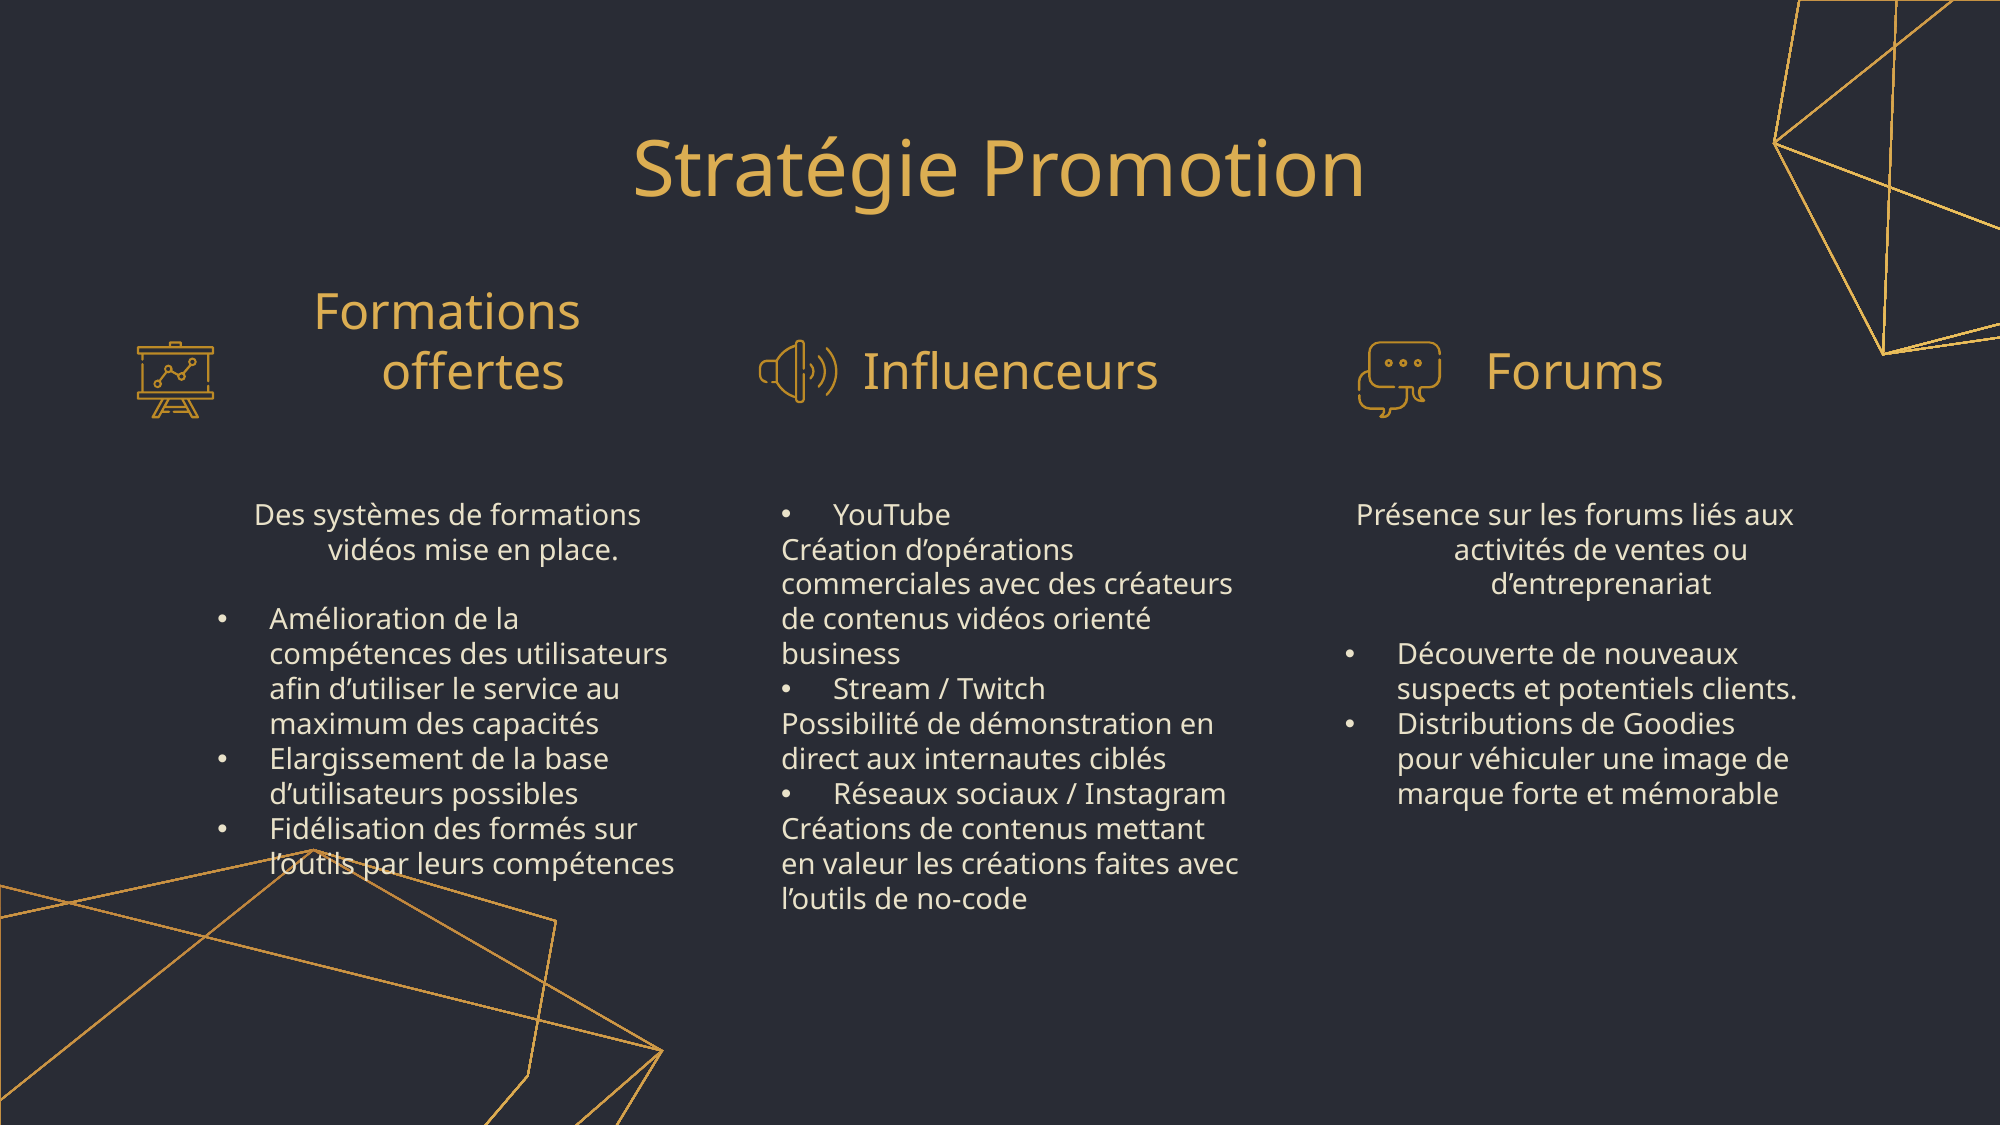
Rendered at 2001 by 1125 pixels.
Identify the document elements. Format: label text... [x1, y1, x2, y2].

subtitle YouTube Création d’opérations commerciales avec des créateurs de contenus vidéos orienté business Stream / Twitch Possibilité de démonstration en direct aux internautes ciblés Réseaux sociaux / Instagram Créations de contenus mettant en valeur les créations faites avec l’outils de no-code [743, 480, 1257, 917]
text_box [1357, 341, 1442, 419]
subtitle Formations offertes [179, 335, 694, 415]
subtitle Forums [1306, 335, 1821, 415]
subtitle Présence sur les forums liés aux activités de ventes ou d’entreprenariat Découverte de nouveaux suspects et potentiels clients. Distributions de Goodies pour véhiculer une image de marque forte et mémorable [1306, 480, 1821, 917]
title Stratégie Promotion [436, 117, 1564, 213]
subtitle Des systèmes de formations vidéos mise en place. Amélioration de la compétences des utilisateurs afin d’utiliser le service au maximum des capacités Elargissement de la base d’utilisateurs possibles Fidélisation des formés sur l’outils par leurs compétences [179, 480, 694, 917]
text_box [136, 341, 215, 419]
subtitle Influenceurs [743, 335, 1257, 415]
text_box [758, 339, 839, 404]
